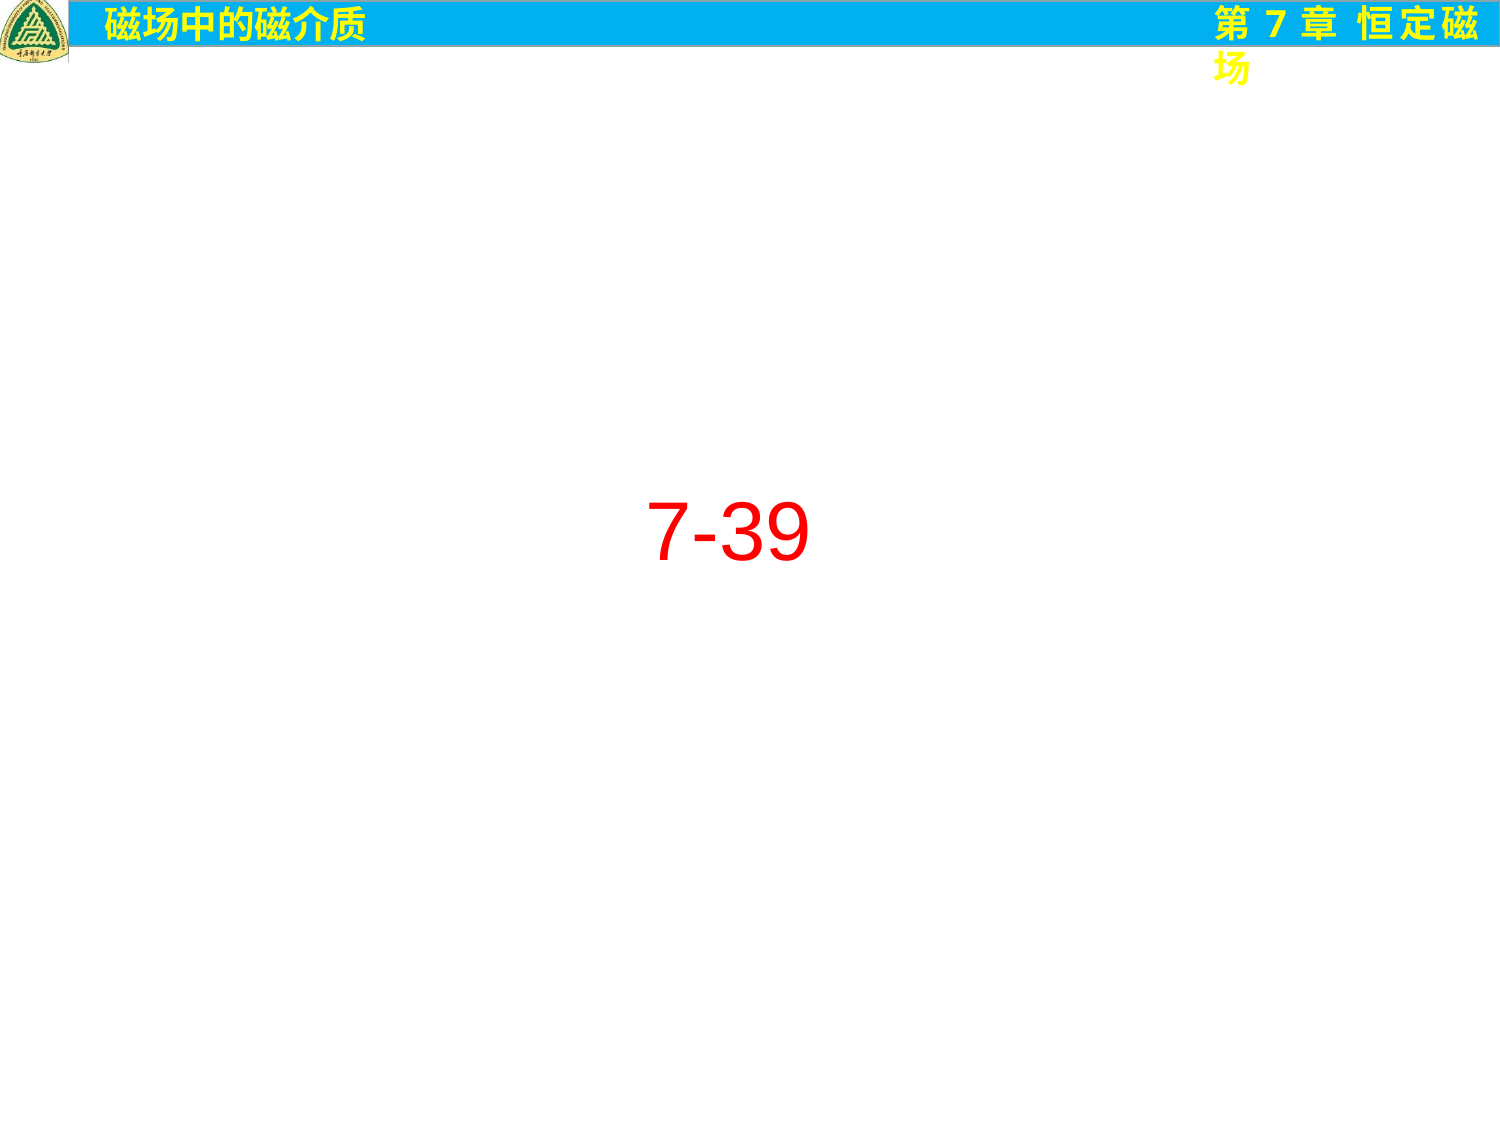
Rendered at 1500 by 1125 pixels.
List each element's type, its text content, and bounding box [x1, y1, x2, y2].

text_box 7-39 [630, 469, 827, 585]
picture [0, 0, 69, 63]
